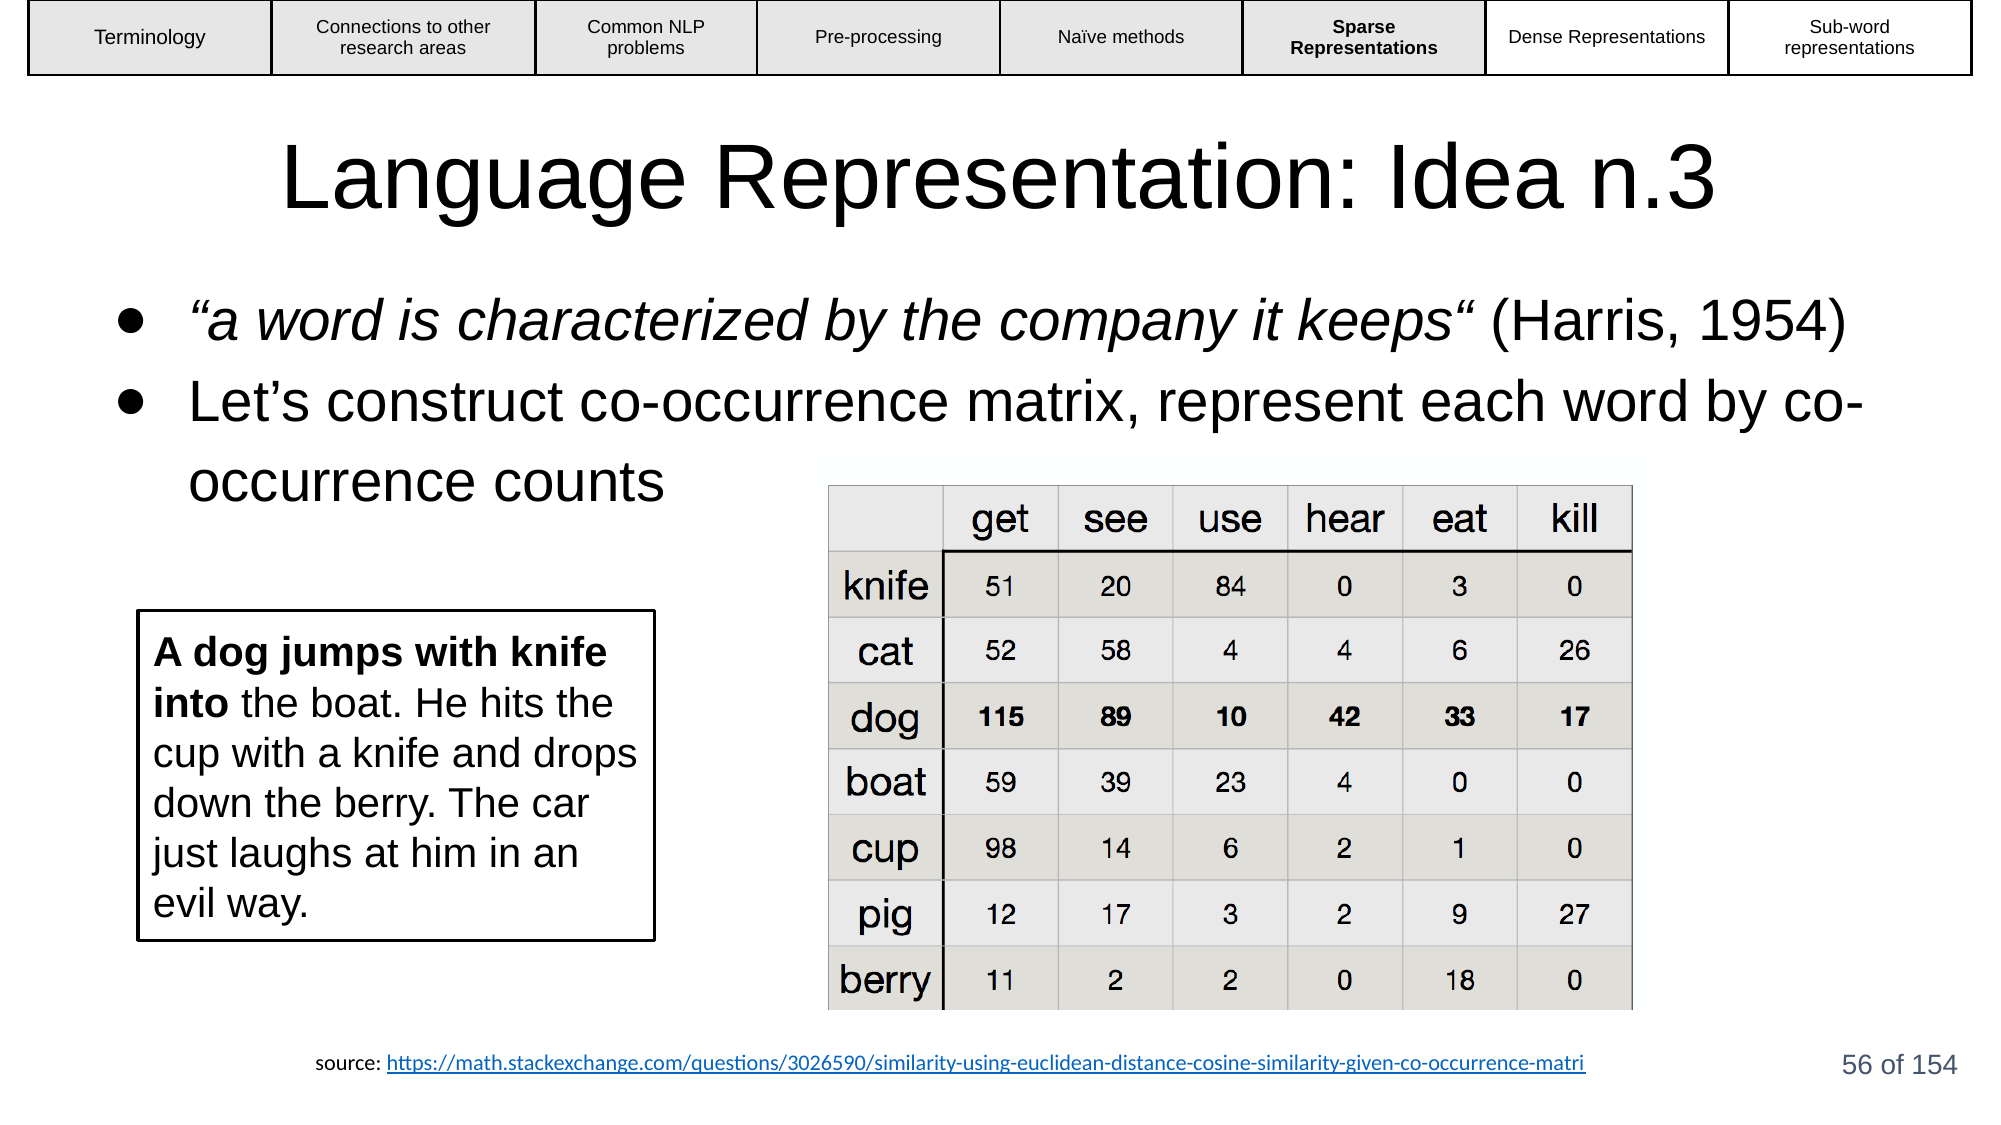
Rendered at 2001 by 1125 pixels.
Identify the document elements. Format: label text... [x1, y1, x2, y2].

table_header Common NLP problems [537, 1, 756, 74]
table_header Terminology [30, 1, 270, 74]
slide_number ‹#› of 154 [1708, 1019, 1974, 1106]
table_header Naïve methods [1001, 1, 1241, 74]
text_box source: https://math.stackexchange.com/questions/3026590/similarity-using-euclidean-distance-cosine-similarity-given-co-occurrence-matri [295, 1028, 1708, 1098]
table_header Sparse Representations [1244, 1, 1484, 74]
table_header Pre-processing [758, 1, 999, 74]
list “a word is characterized by the company it keeps“ (Harris, 1954) Let’s construct co-occurrence matrix, represent each word by co-occurrence counts [68, 252, 1932, 400]
table_header Connections to other research areas [273, 1, 534, 74]
table_header Sub-word representations [1730, 1, 1970, 74]
title Language Representation: Idea n.3 [68, 97, 1932, 223]
table_header Dense Representations [1487, 1, 1727, 74]
picture [810, 454, 1646, 1010]
text_box A dog jumps with knife into the boat. He hits the cup with a knife and drops down the berry. The car just laughs at him in an evil way. [138, 610, 655, 941]
